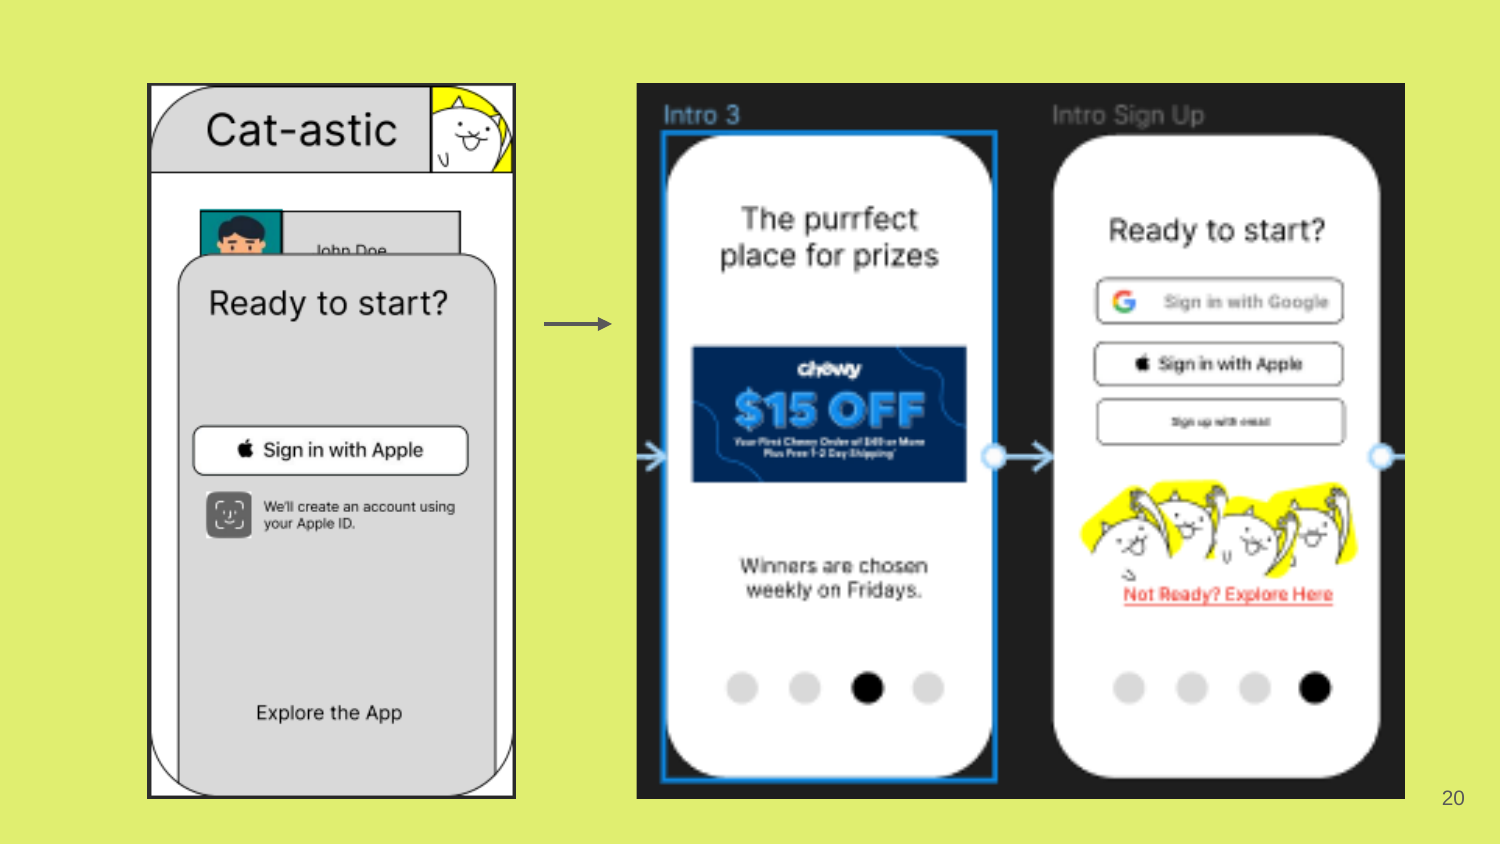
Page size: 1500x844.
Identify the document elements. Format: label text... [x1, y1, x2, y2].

slide_number ‹#› [1389, 764, 1480, 830]
picture [636, 83, 1406, 799]
picture [147, 83, 516, 799]
